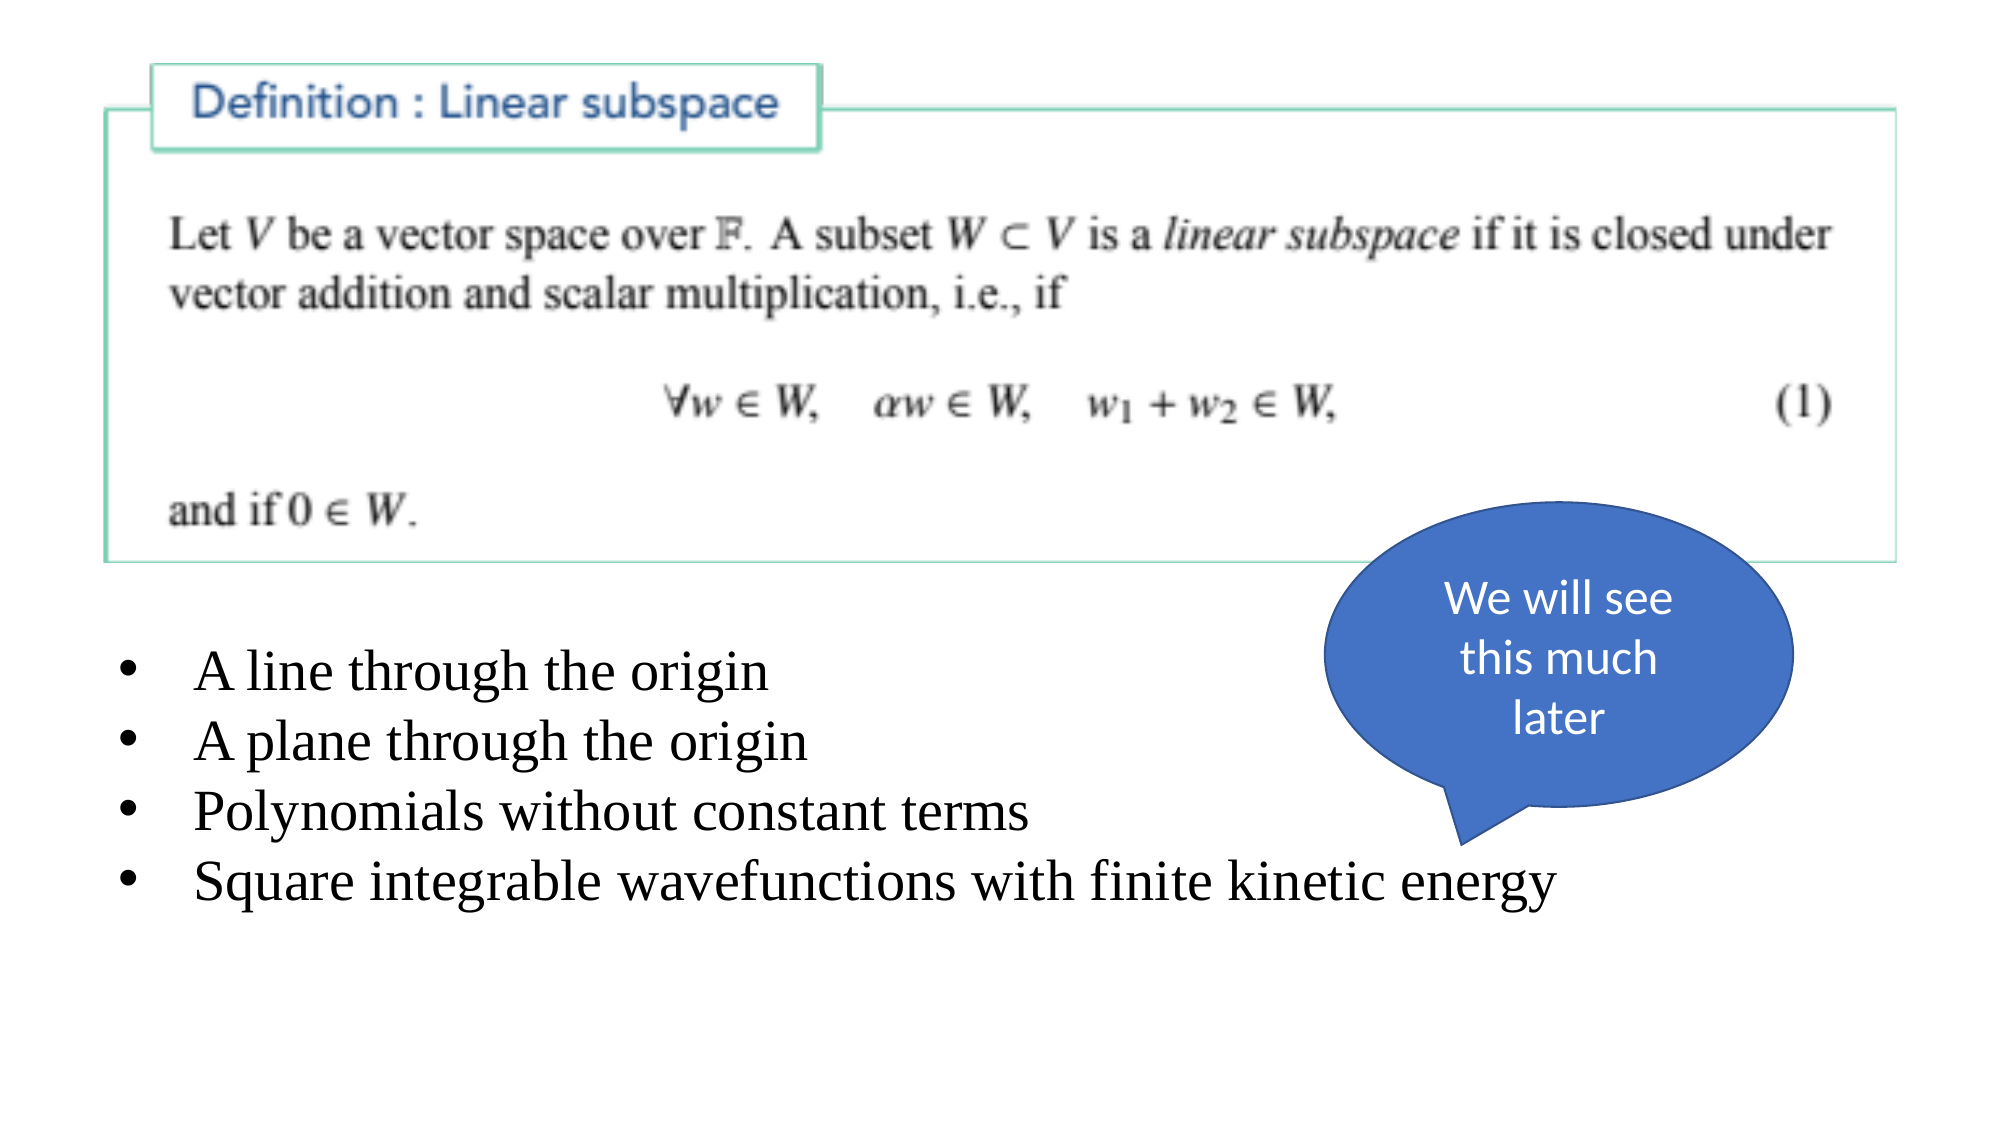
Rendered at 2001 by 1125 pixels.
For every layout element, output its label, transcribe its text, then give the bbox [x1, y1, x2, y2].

picture [103, 63, 1897, 563]
text_box A line through the origin A plane through the origin Polynomials without constant terms Square integrable wavefunctions with finite kinetic energy [103, 624, 1753, 920]
text_box We will see this much later [1323, 563, 1795, 847]
